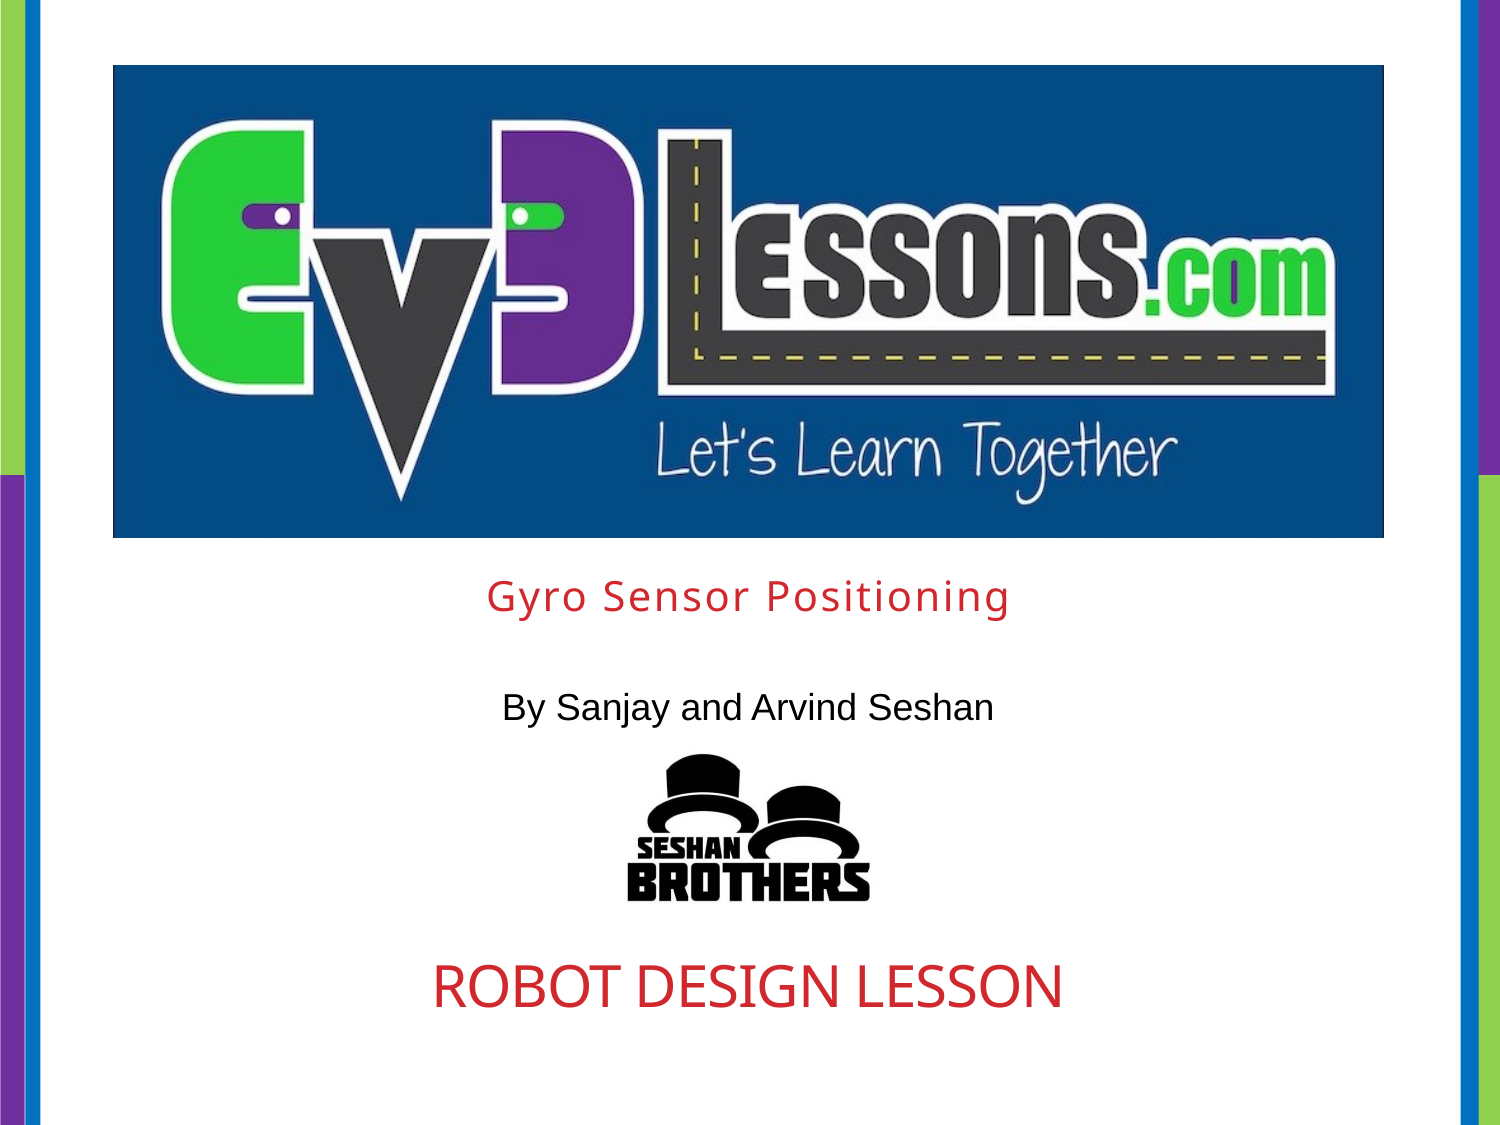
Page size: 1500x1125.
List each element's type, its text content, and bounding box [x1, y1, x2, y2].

subtitle Gyro Sensor Positioning [185, 562, 1311, 713]
picture [113, 65, 1384, 538]
picture [621, 748, 875, 906]
title Robot DESIGN Lesson [82, 941, 1415, 1041]
